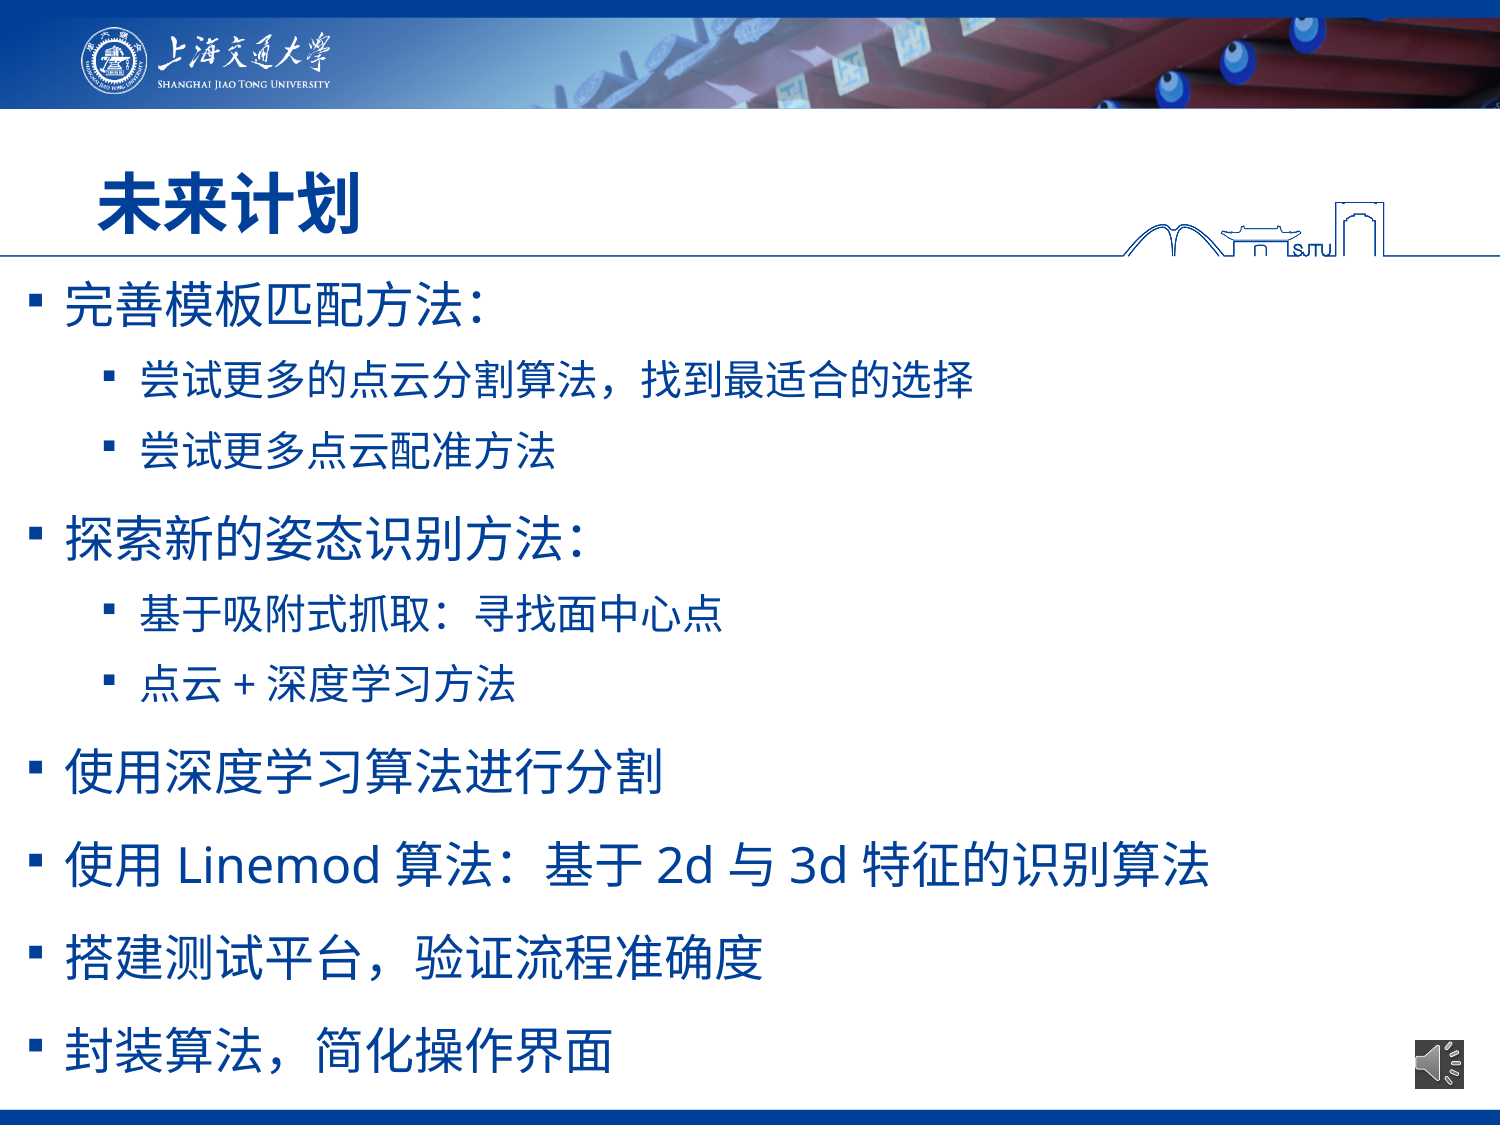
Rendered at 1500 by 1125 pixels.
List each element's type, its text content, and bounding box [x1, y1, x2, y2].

picture [0, 18, 1500, 109]
title 未来计划 [81, 160, 1455, 254]
picture [1414, 1039, 1465, 1090]
text_box 完善模板匹配方法： 尝试更多的点云分割算法，找到最适合的选择 尝试更多点云配准方法 探索新的姿态识别方法： 基于吸附式抓取：寻找面中心点 点云+深度学习方法 使用深度学习算法进行分割 使用Linemod算法：基于2d与3d特征的识别算法 搭建测试平台，验证流程准确度 封装算法，简化操作界面 [12, 254, 1474, 523]
